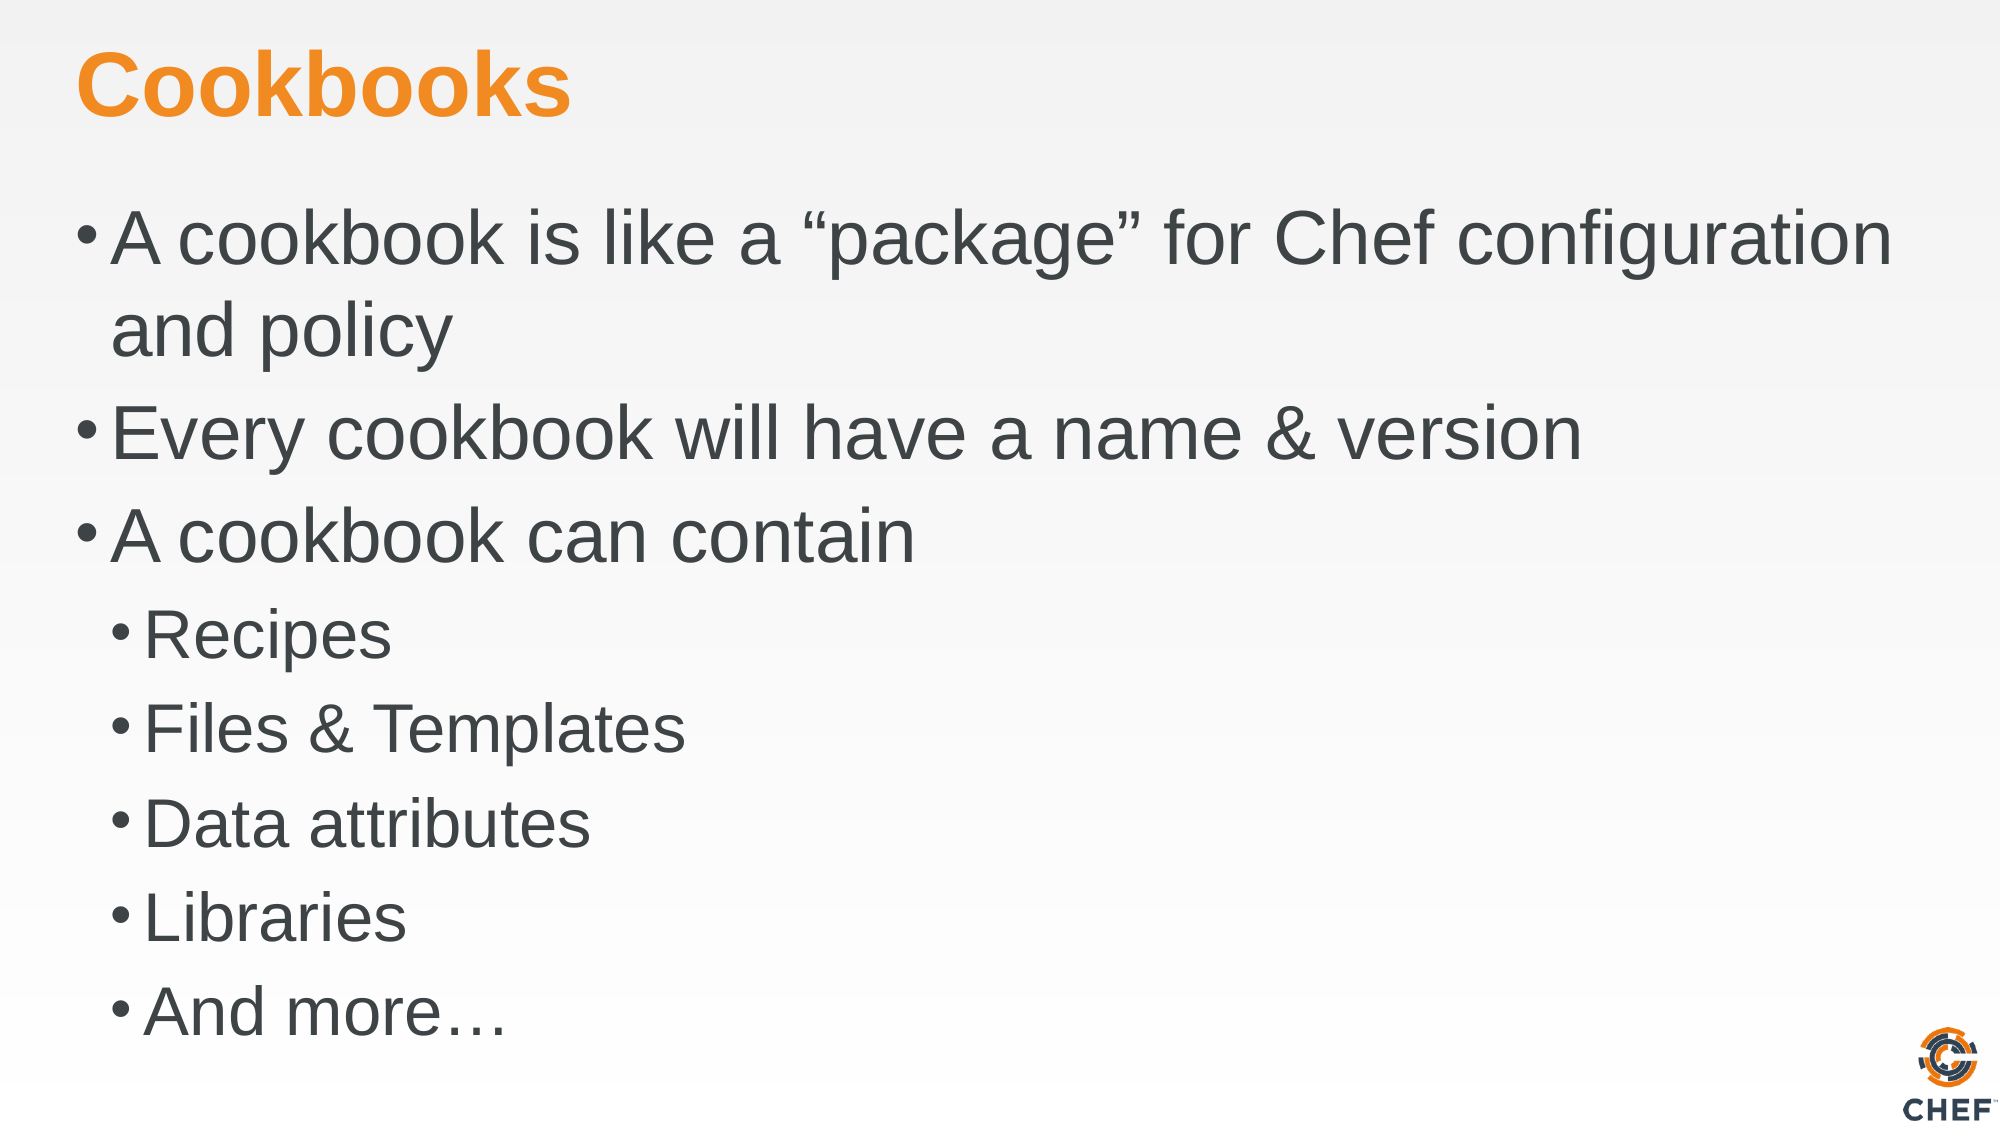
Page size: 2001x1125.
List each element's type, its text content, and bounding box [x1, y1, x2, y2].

picture [1903, 1027, 1998, 1121]
title Cookbooks [75, 37, 1913, 140]
list A cookbook is like a “package” for Chef configuration and policy Every cookbook will have a name & version A cookbook can contain Recipes Files & Templates Data attributes Libraries And more… [75, 187, 1913, 1050]
